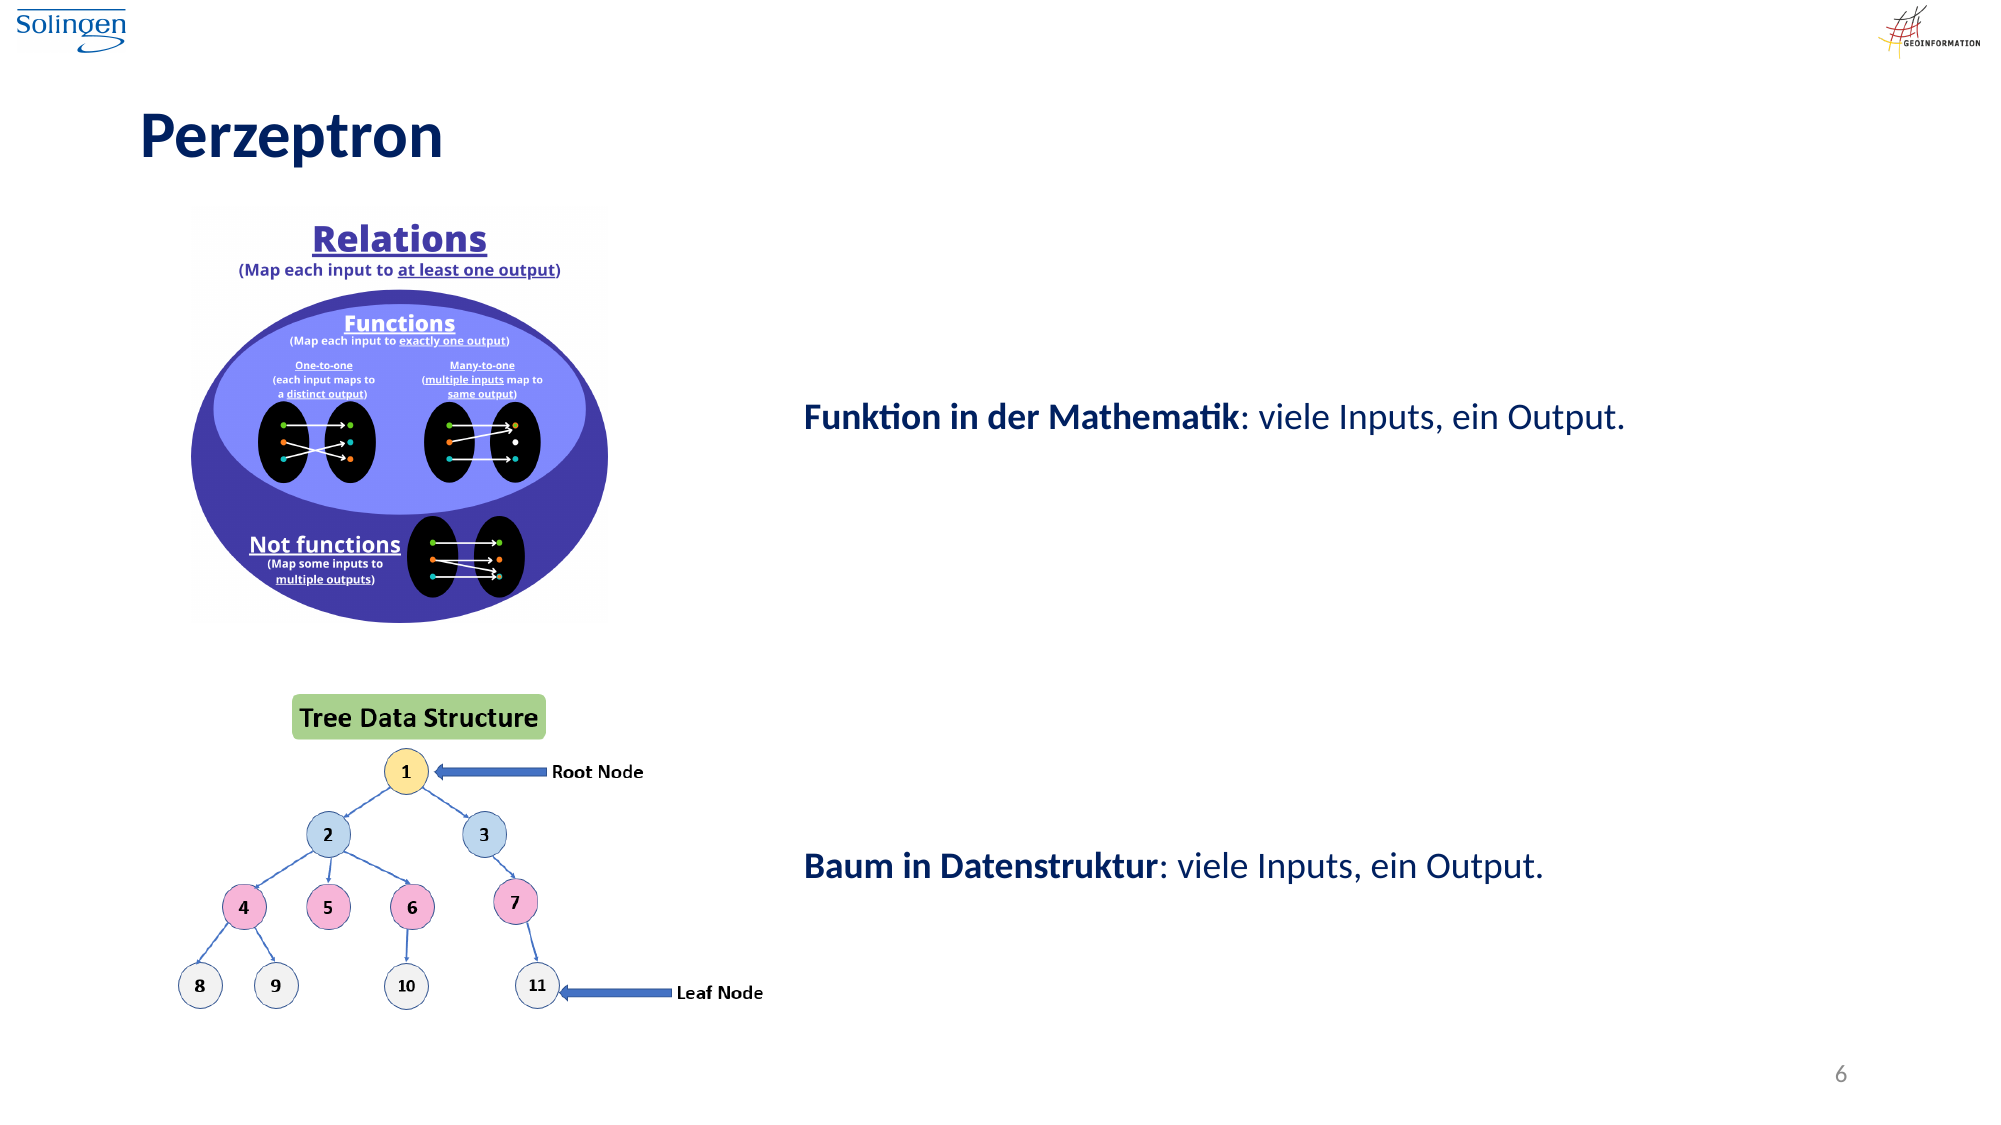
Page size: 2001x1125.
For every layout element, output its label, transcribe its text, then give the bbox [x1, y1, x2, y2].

text_box Baum in Datenstruktur: viele Inputs, ein Output. [789, 833, 1680, 894]
text_box Funktion in der Mathematik: viele Inputs, ein Output. [789, 384, 1680, 445]
text_box Perzeptron [125, 83, 745, 178]
picture [17, 9, 126, 53]
picture [1878, 5, 1980, 59]
picture [125, 683, 768, 1042]
picture [191, 206, 608, 623]
slide_number 6 [1412, 1042, 1863, 1103]
